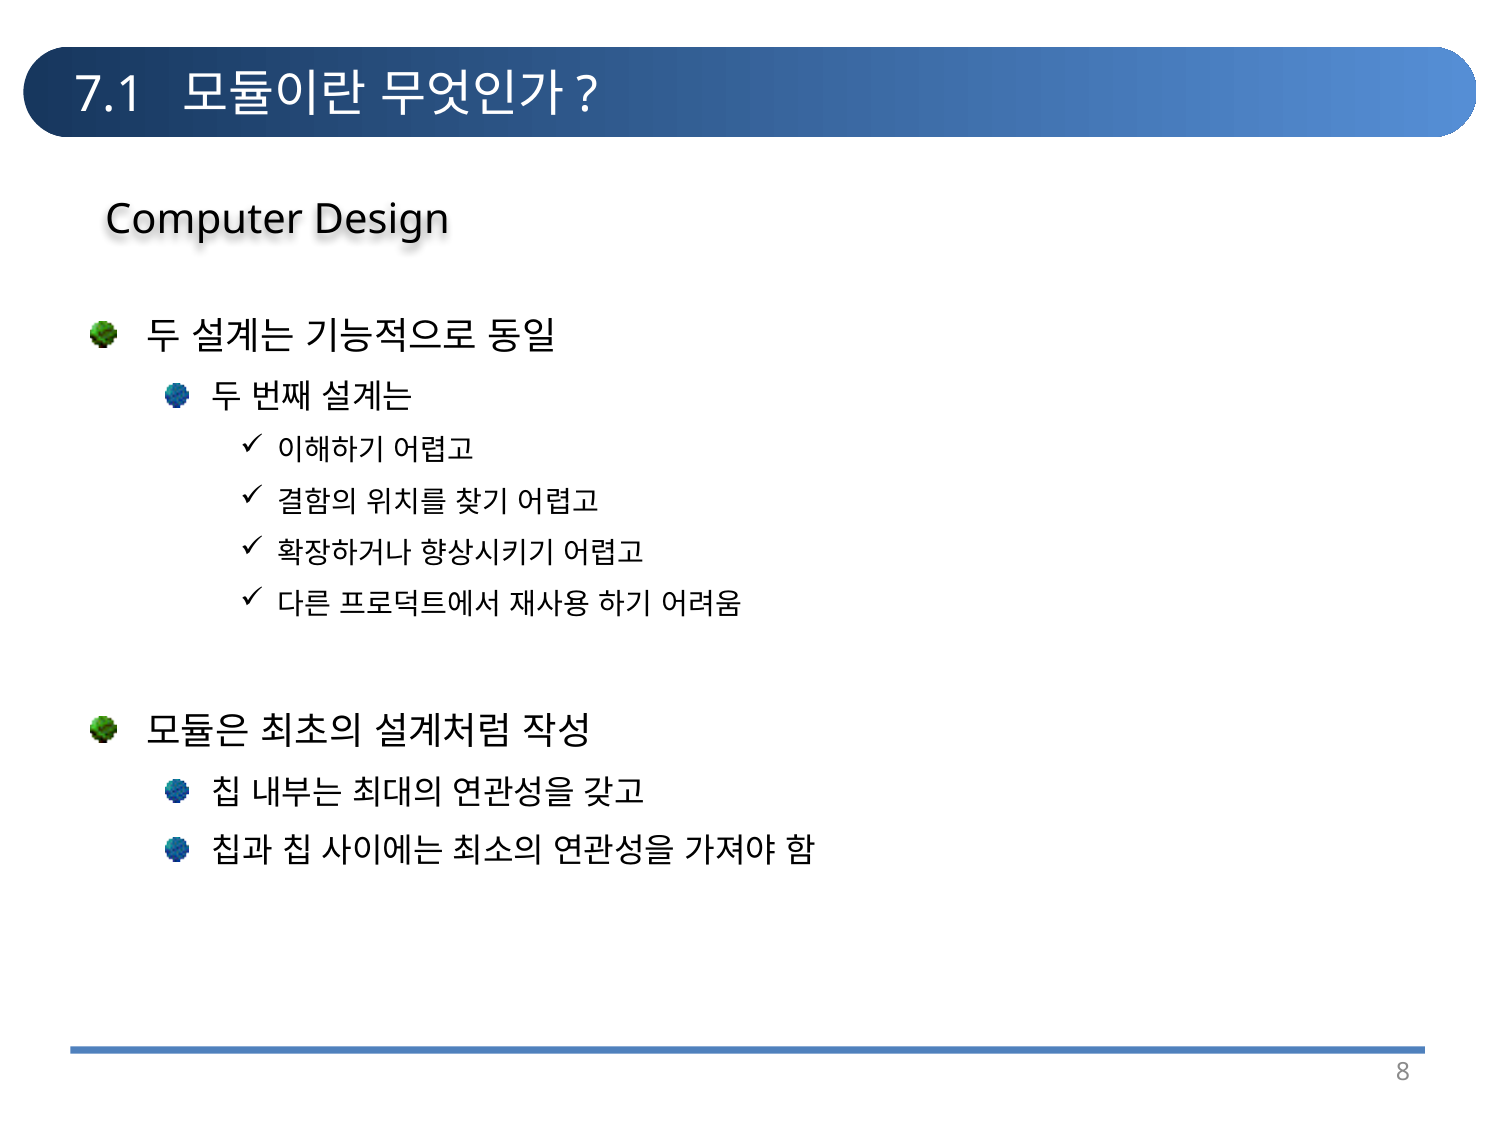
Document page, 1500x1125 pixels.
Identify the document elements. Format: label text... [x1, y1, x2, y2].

picture [165, 383, 189, 408]
picture [90, 716, 117, 743]
picture [165, 837, 189, 862]
picture [90, 321, 117, 348]
picture [165, 779, 189, 803]
slide_number 8 [1074, 1042, 1425, 1103]
title 7.1 모듈이란 무엇인가? [59, 56, 1410, 126]
list Computer Design [60, 180, 495, 255]
list 두 설계는 기능적으로 동일 두 번째 설계는 이해하기 어렵고 결함의 위치를 찾기 어렵고 확장하거나 향상시키기 어렵고 다른 프로덕트에서 재사용 하기 어려움 모듈은 최초의 설계처럼 작성 칩 내부는 최대의 연관성을 갖고 칩과 칩 사이에는 최소의 연관성을 가져야 함 [74, 290, 1460, 1006]
